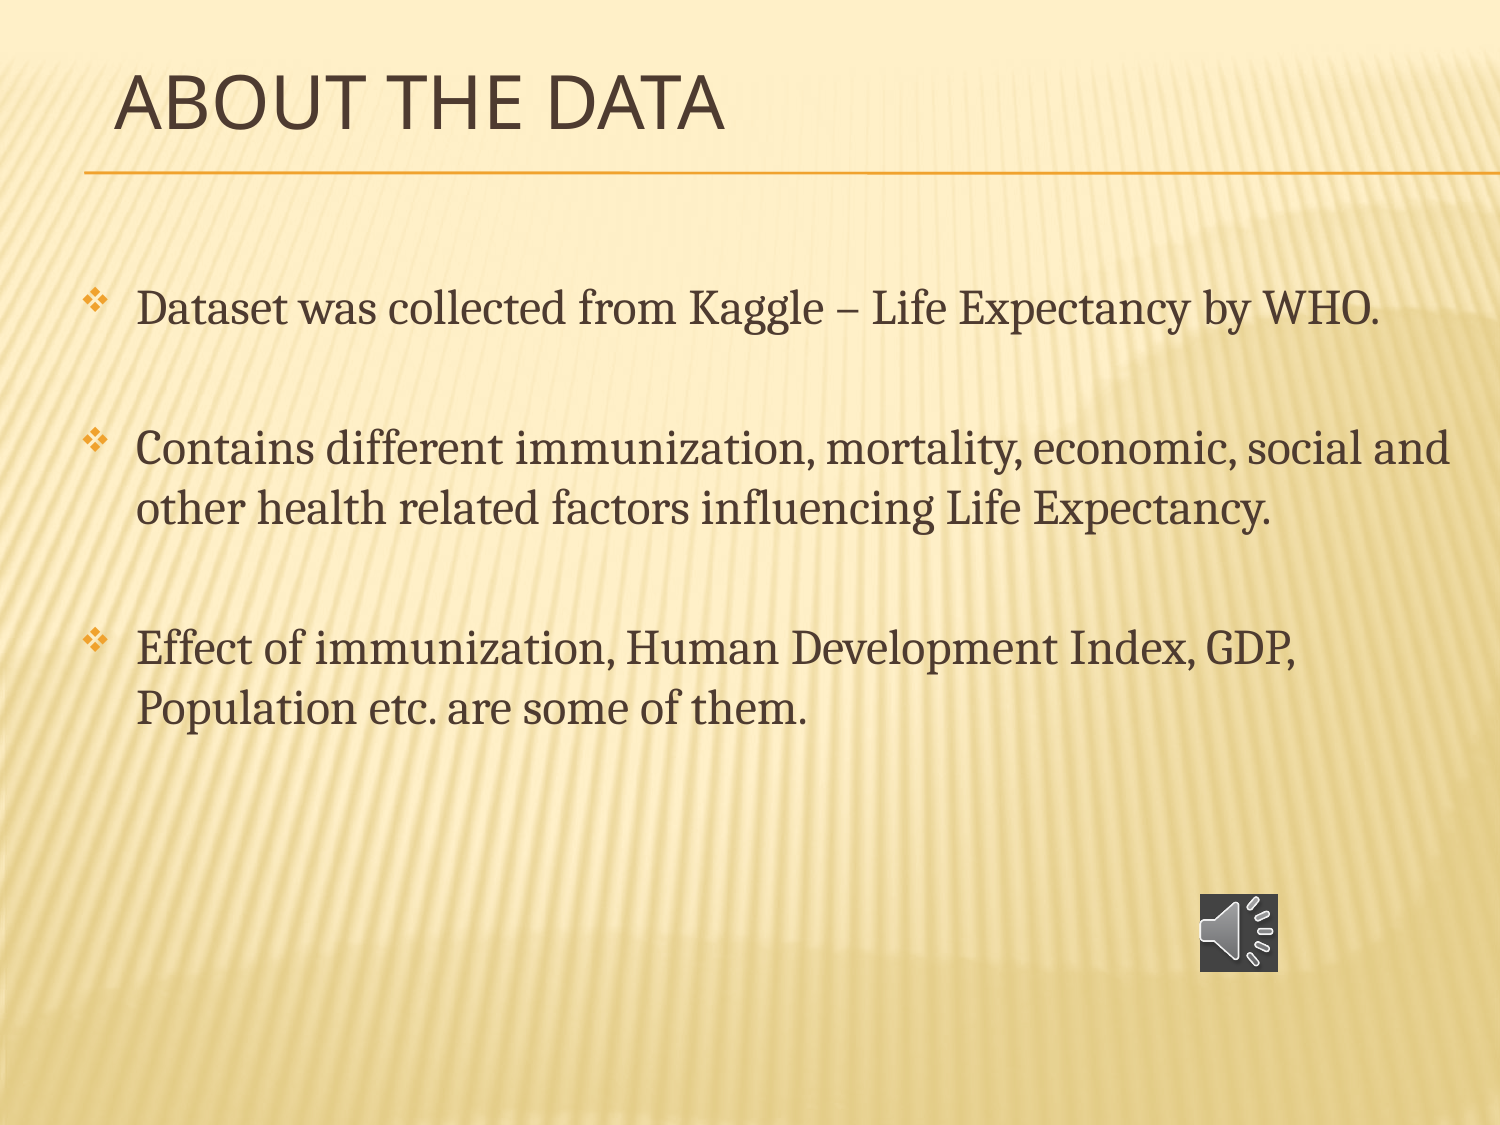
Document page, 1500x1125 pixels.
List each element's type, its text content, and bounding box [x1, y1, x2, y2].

list Dataset was collected from Kaggle – Life Expectancy by WHO. Contains different immunization, mortality, economic, social and other health related factors influencing Life Expectancy. Effect of immunization, Human Development Index, GDP, Population etc. are some of them. [64, 267, 1490, 856]
picture [1198, 892, 1279, 974]
title About the data [100, 30, 1412, 169]
